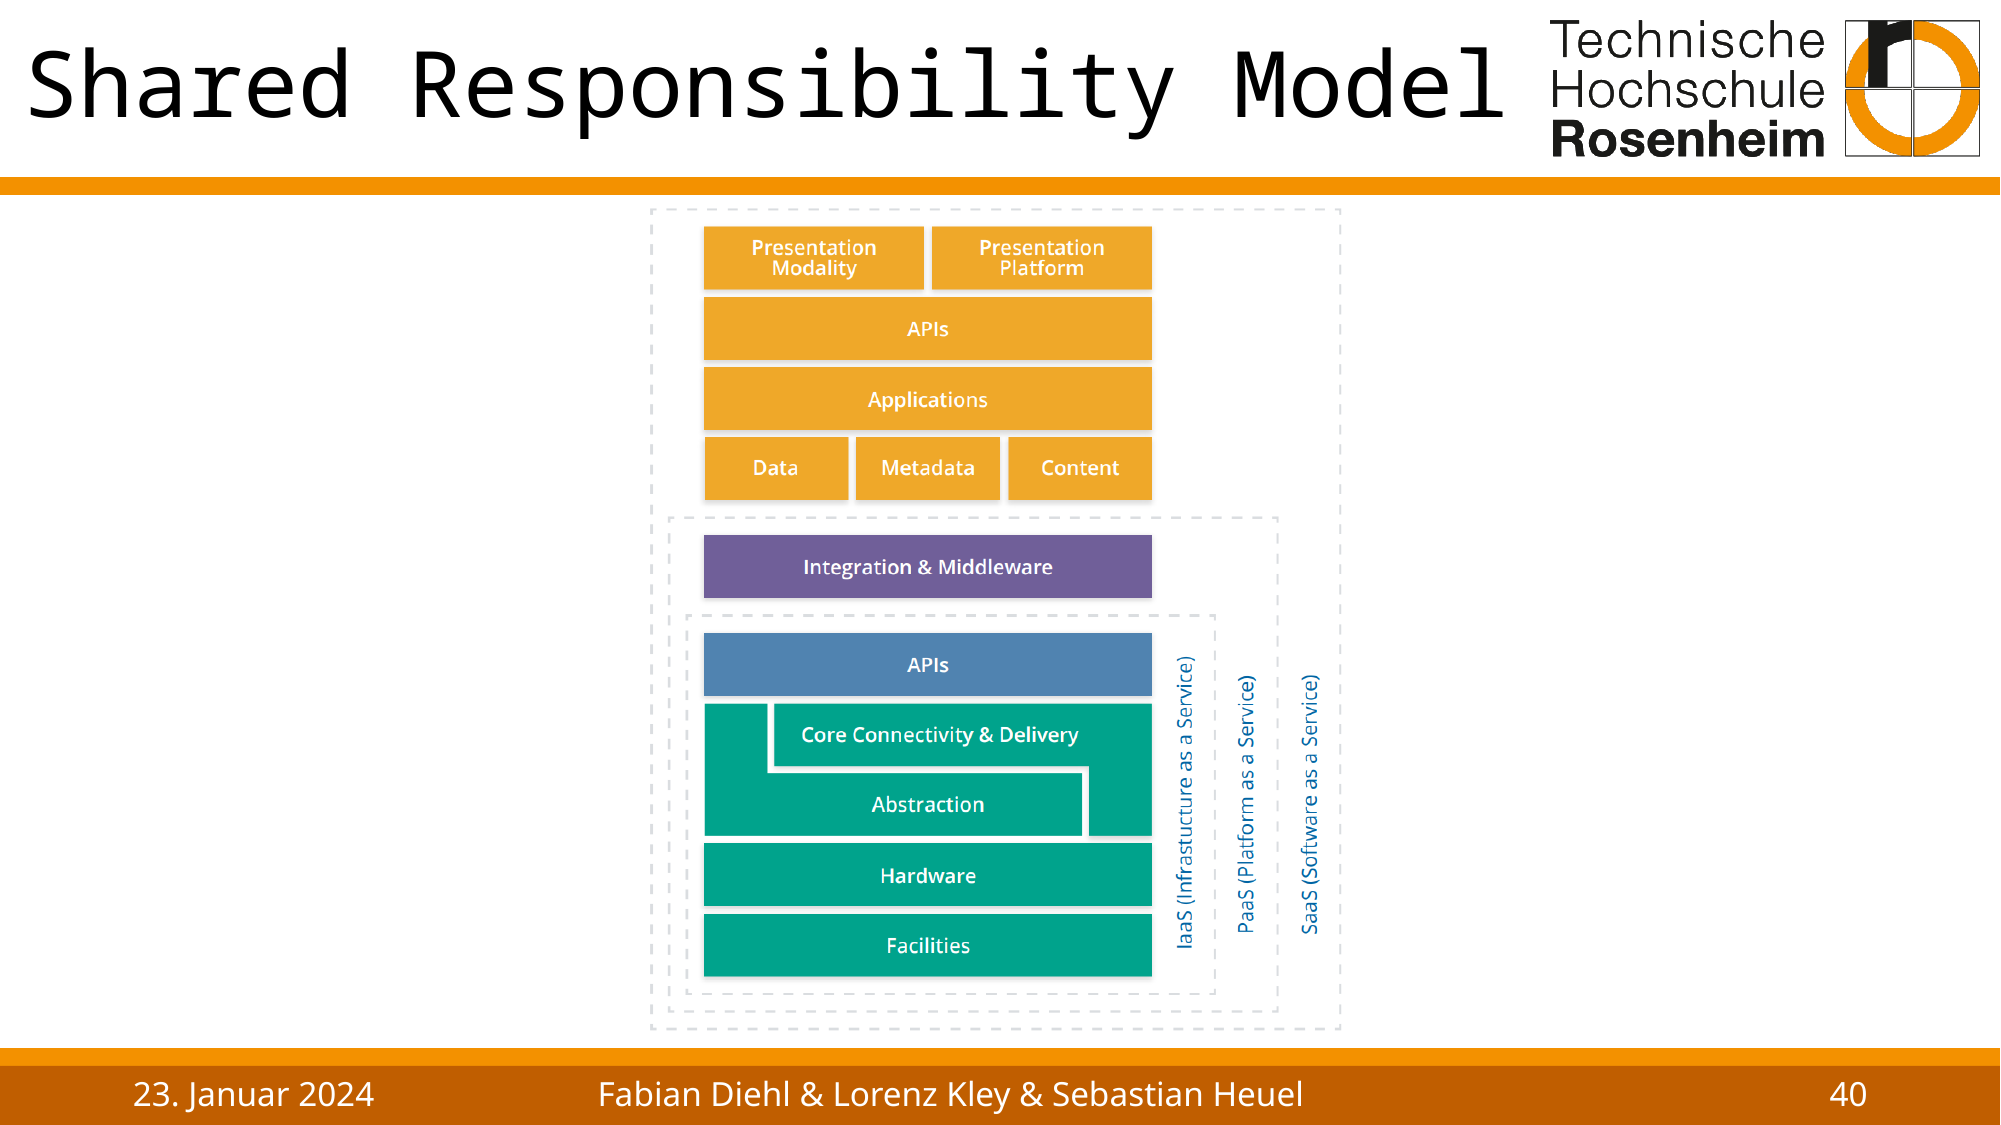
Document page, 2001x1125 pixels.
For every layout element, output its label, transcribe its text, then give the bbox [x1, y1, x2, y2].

picture [1833, 20, 1980, 157]
title Shared Responsibility Model [8, 10, 1833, 165]
footer Fabian Diehl & Lorenz Kley & Sebastian Heuel [582, 1065, 1385, 1125]
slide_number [118, 1065, 569, 1125]
slide_number 40 [1814, 1065, 1893, 1125]
picture [648, 204, 1352, 1045]
